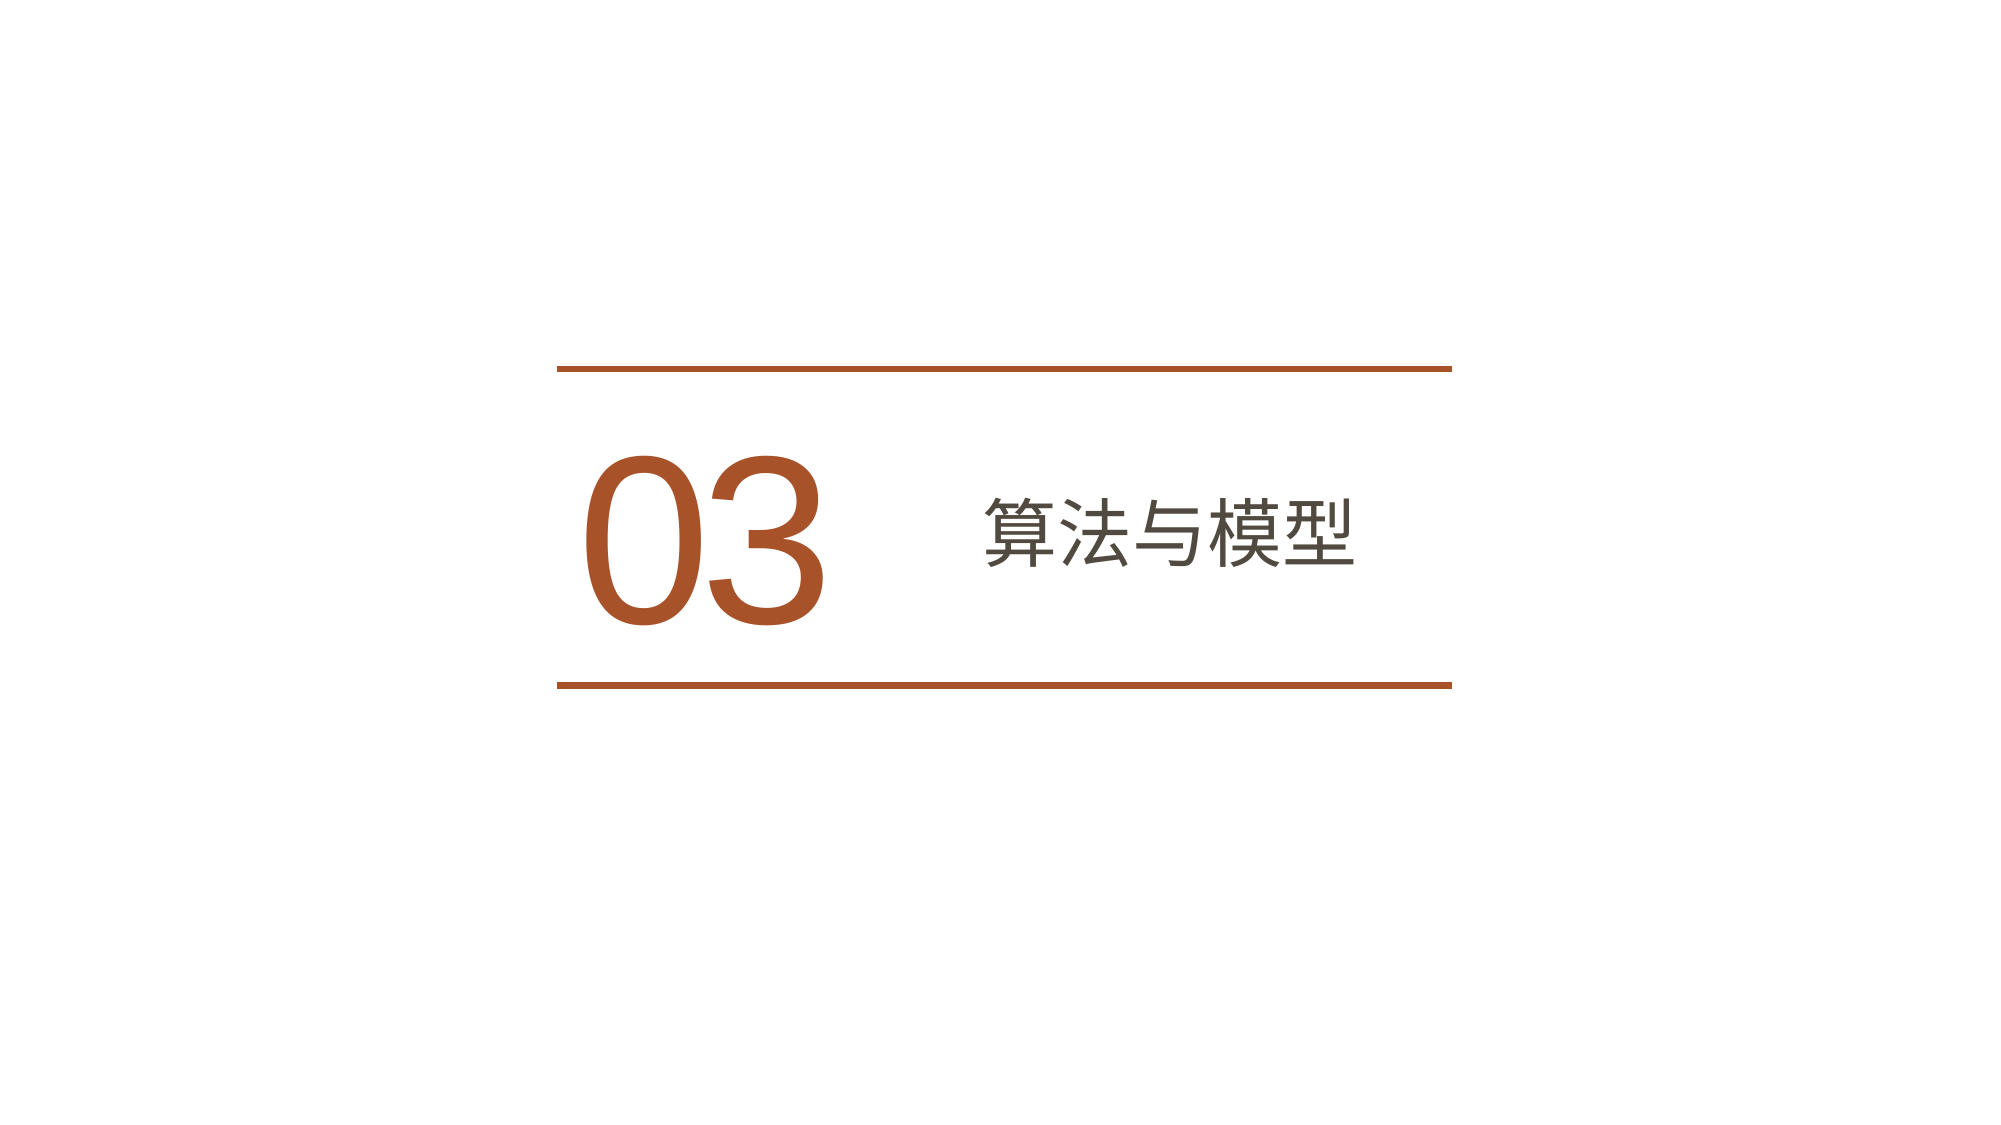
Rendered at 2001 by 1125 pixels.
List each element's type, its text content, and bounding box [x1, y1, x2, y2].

text_box 算法与模型 [888, 370, 1453, 685]
text_box 03 [556, 407, 855, 648]
